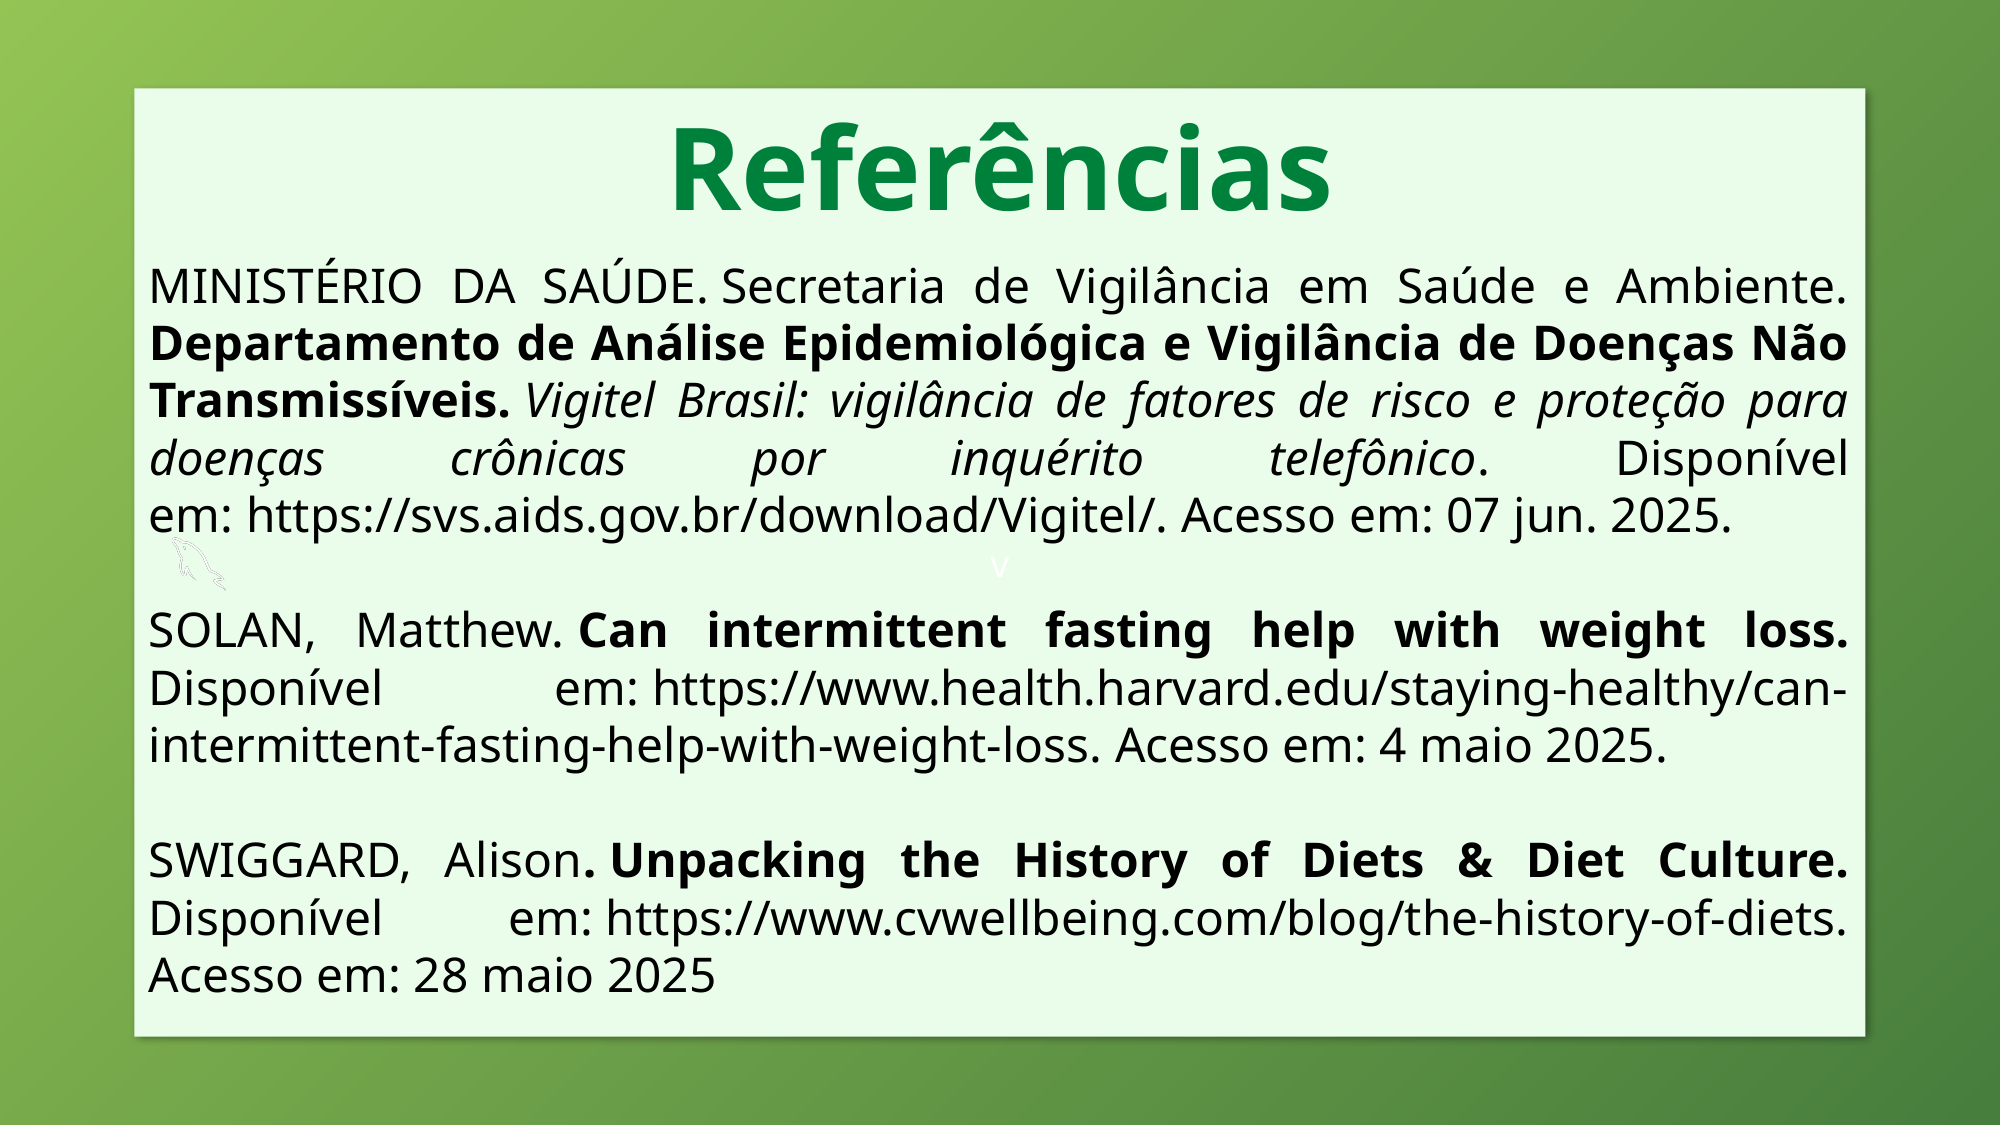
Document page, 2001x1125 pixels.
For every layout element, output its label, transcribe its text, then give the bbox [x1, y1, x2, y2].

text_box v [133, 87, 1867, 1038]
text_box MINISTÉRIO DA SAÚDE. Secretaria de Vigilância em Saúde e Ambiente. Departamento de Análise Epidemiológica e Vigilância de Doenças Não Transmissíveis. Vigitel Brasil: vigilância de fatores de risco e proteção para doenças crônicas por inquérito telefônico. Disponível em: https://svs.aids.gov.br/download/Vigitel/. Acesso em: 07 jun. 2025. SOLAN, Matthew. Can intermittent fasting help with weight loss. Disponível em: https://www.health.harvard.edu/staying-healthy/can-intermittent-fasting-help-with-weight-loss. Acesso em: 4 maio 2025. SWIGGARD, Alison. Unpacking the History of Diets & Diet Culture. Disponível em: https://www.cvwellbeing.com/blog/the-history-of-diets. Acesso em: 28 maio 2025 [134, 247, 1866, 1010]
picture [172, 537, 227, 591]
text_box Referências [134, 88, 1866, 241]
